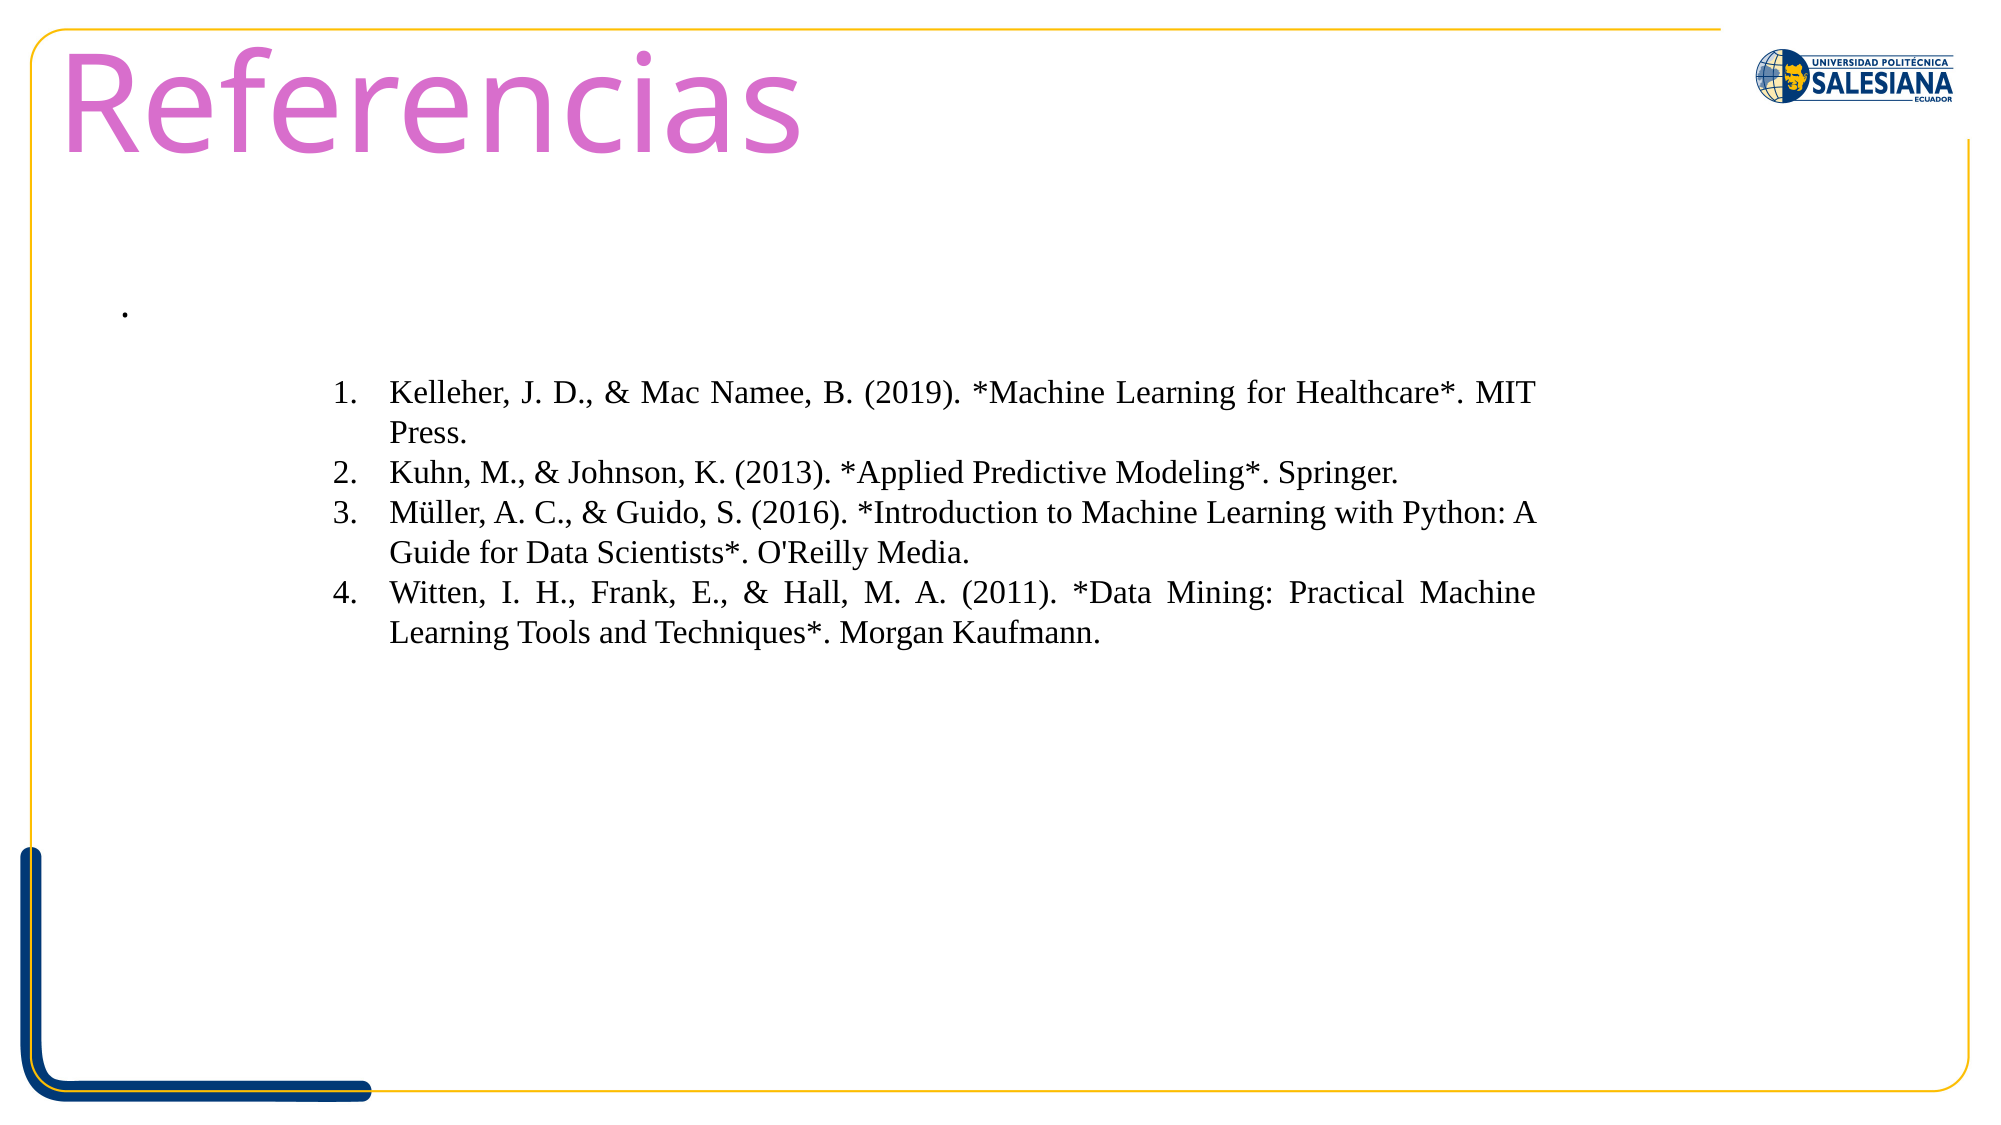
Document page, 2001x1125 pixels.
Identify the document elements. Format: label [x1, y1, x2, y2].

list [0, 0, 2000, 1125]
